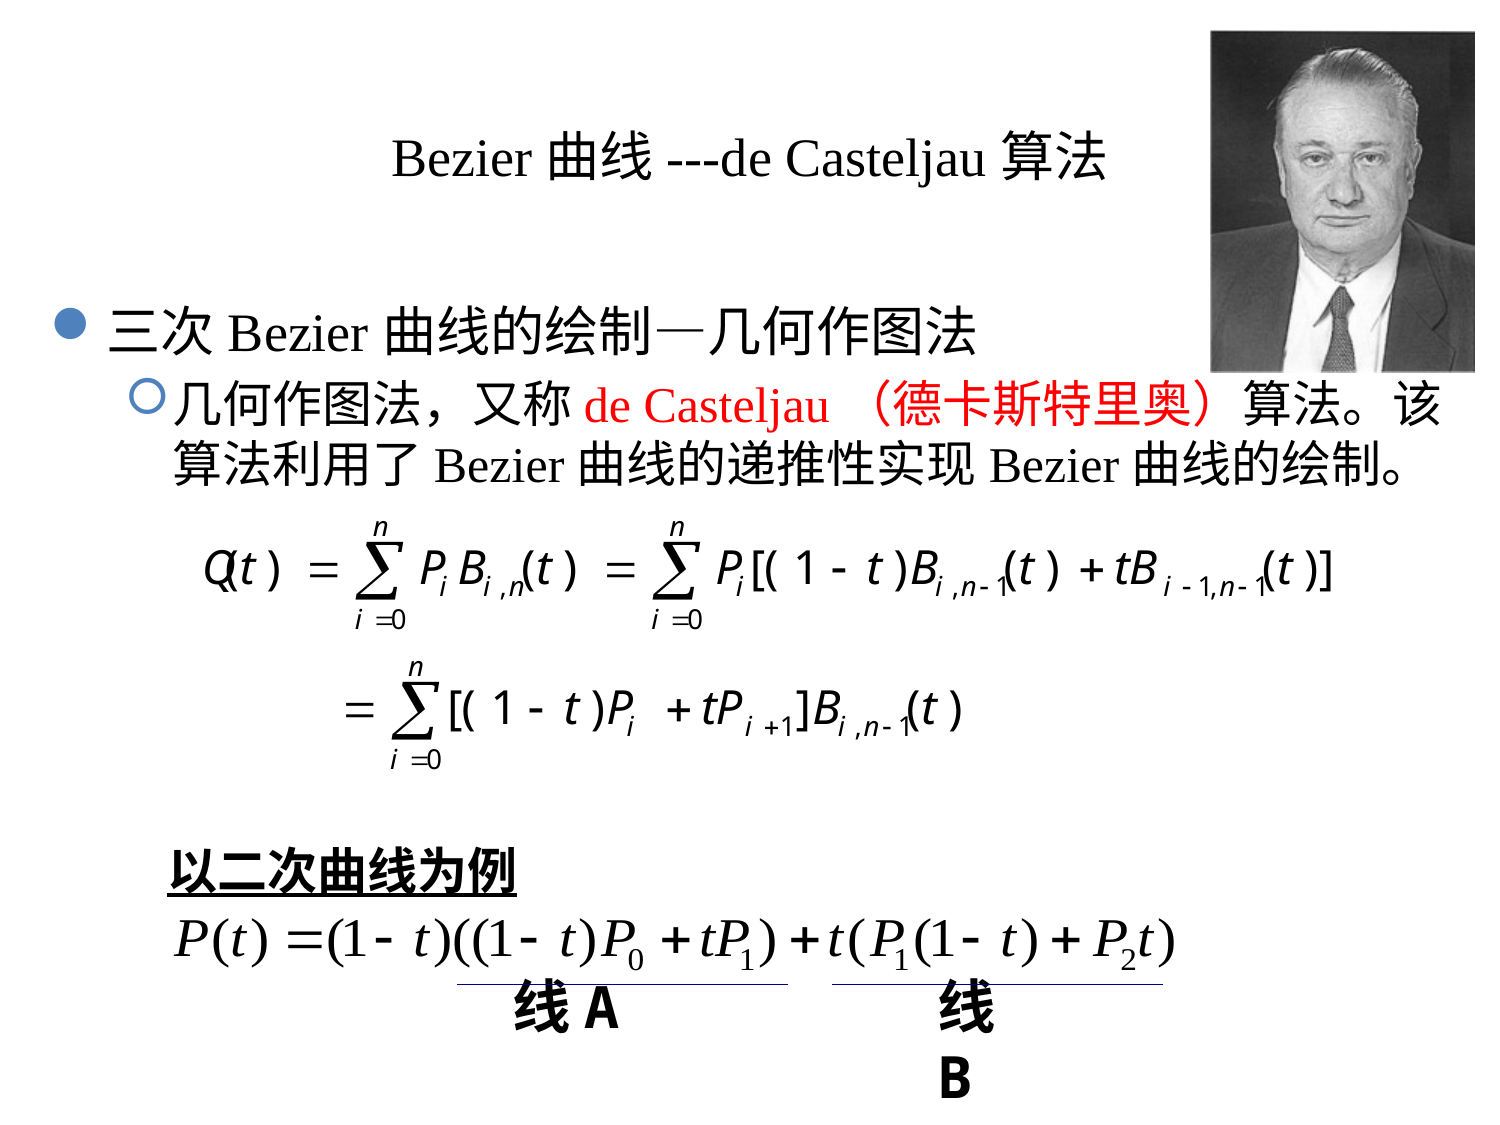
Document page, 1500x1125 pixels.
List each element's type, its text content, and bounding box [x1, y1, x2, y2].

list 三次Bezier曲线的绘制—几何作图法 几何作图法，又称de Casteljau（德卡斯特里奥）算法。该算法利用了Bezier曲线的递推性实现Bezier曲线的绘制。 [34, 257, 1466, 1006]
text_box 以二次曲线为例 [152, 831, 739, 907]
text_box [198, 503, 1352, 780]
text_box 线A [497, 994, 640, 1048]
picture [1210, 30, 1475, 374]
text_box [163, 902, 1188, 985]
text_box 线B [922, 994, 1053, 1118]
title Bezier曲线---de Casteljau算法 [74, 44, 1205, 233]
